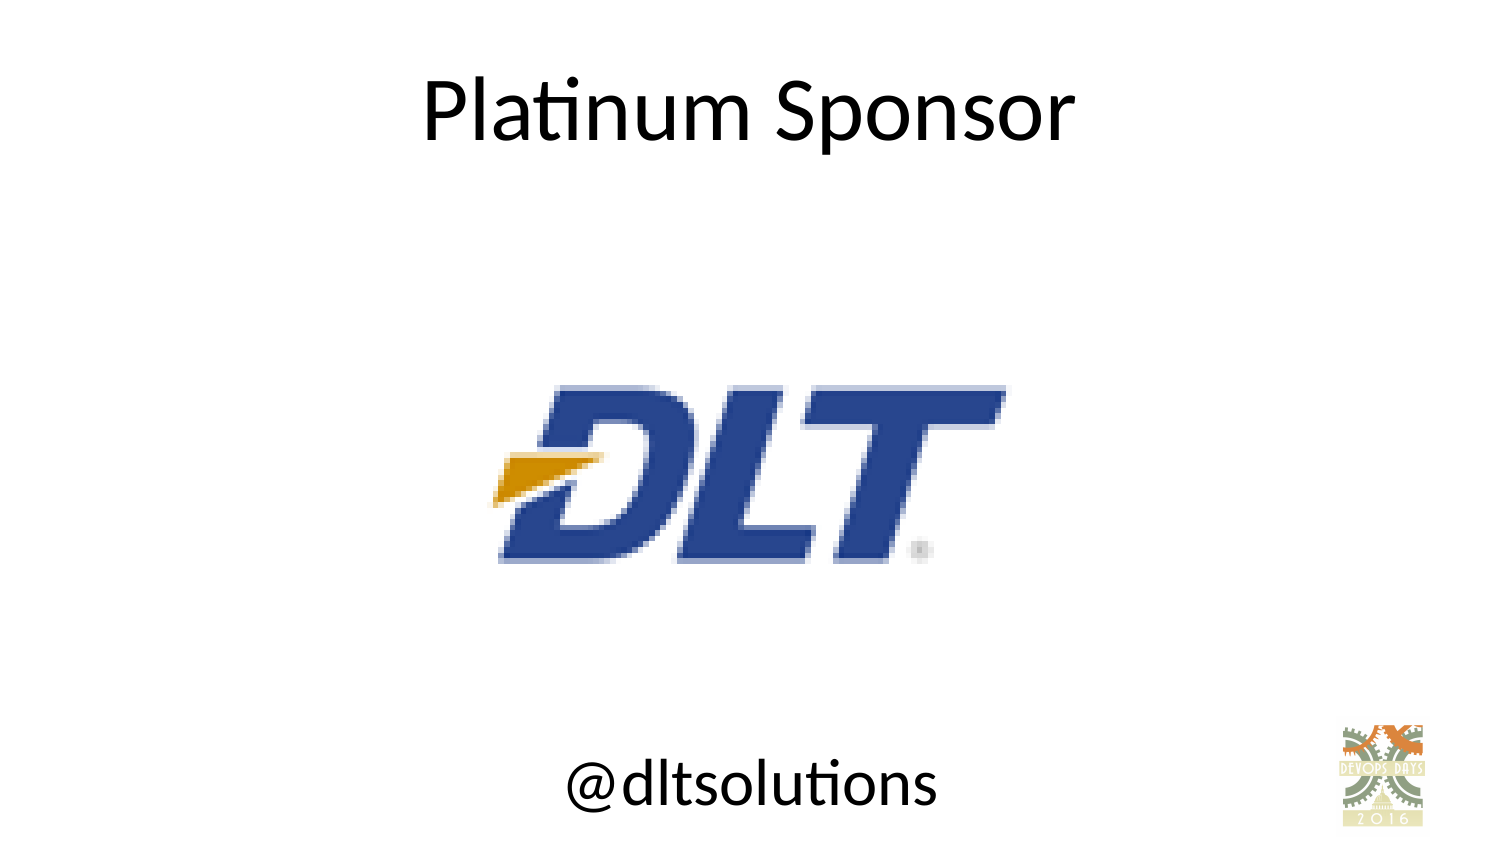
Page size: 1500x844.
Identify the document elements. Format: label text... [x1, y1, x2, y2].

title Platinum Sponsor [75, 33, 1425, 175]
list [74, 196, 1426, 754]
text_box @dltsolutions [494, 763, 1006, 827]
picture [1336, 716, 1430, 837]
